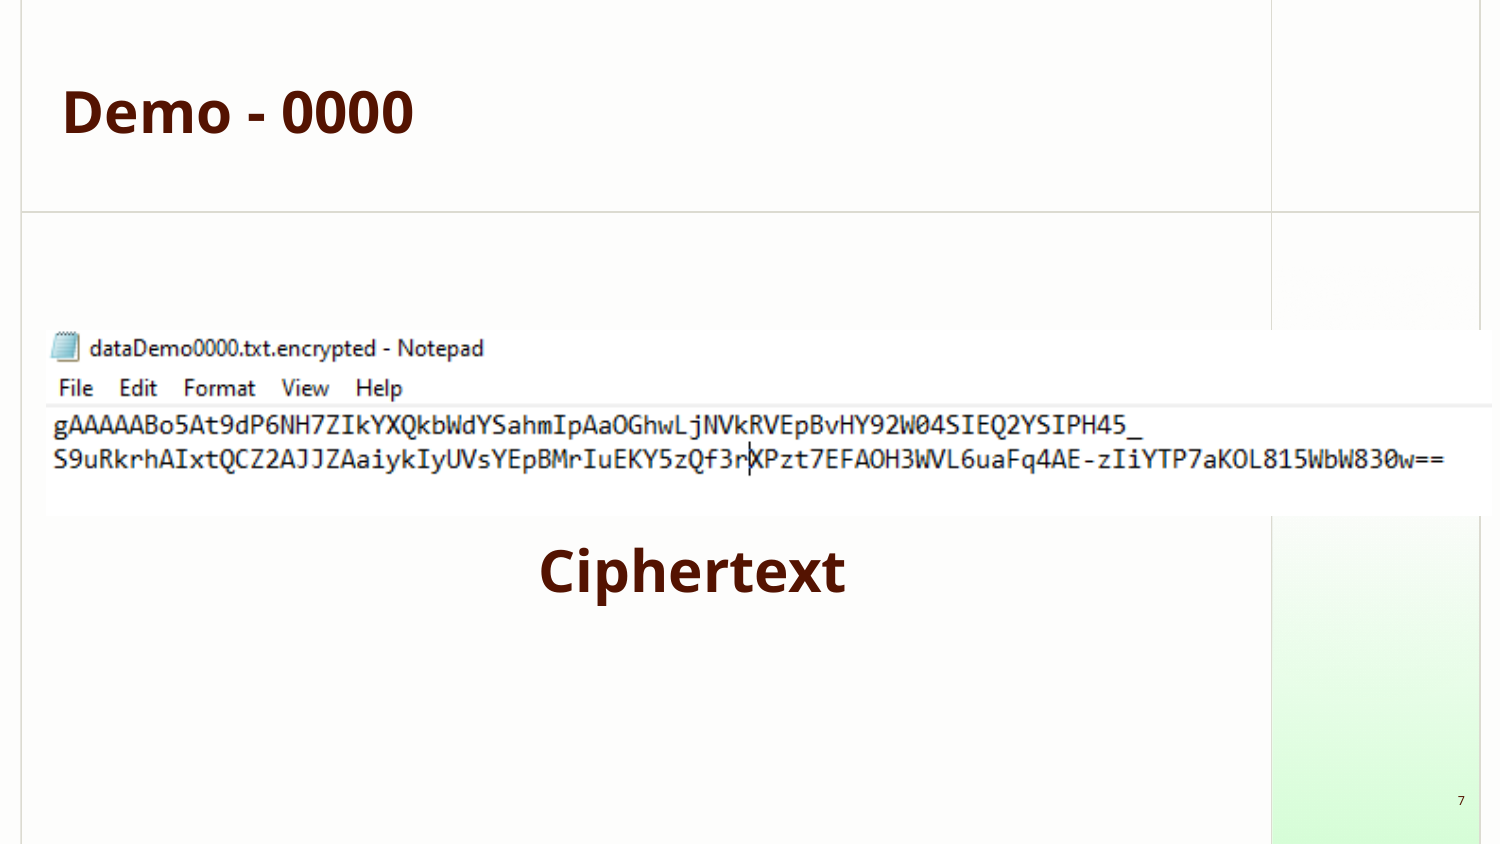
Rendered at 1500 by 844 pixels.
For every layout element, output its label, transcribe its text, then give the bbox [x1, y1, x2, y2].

title Demo - 0000 [46, 0, 1457, 162]
picture [46, 266, 1493, 844]
title Ciphertext [523, 524, 882, 620]
slide_number ‹#› [1390, 778, 1481, 843]
